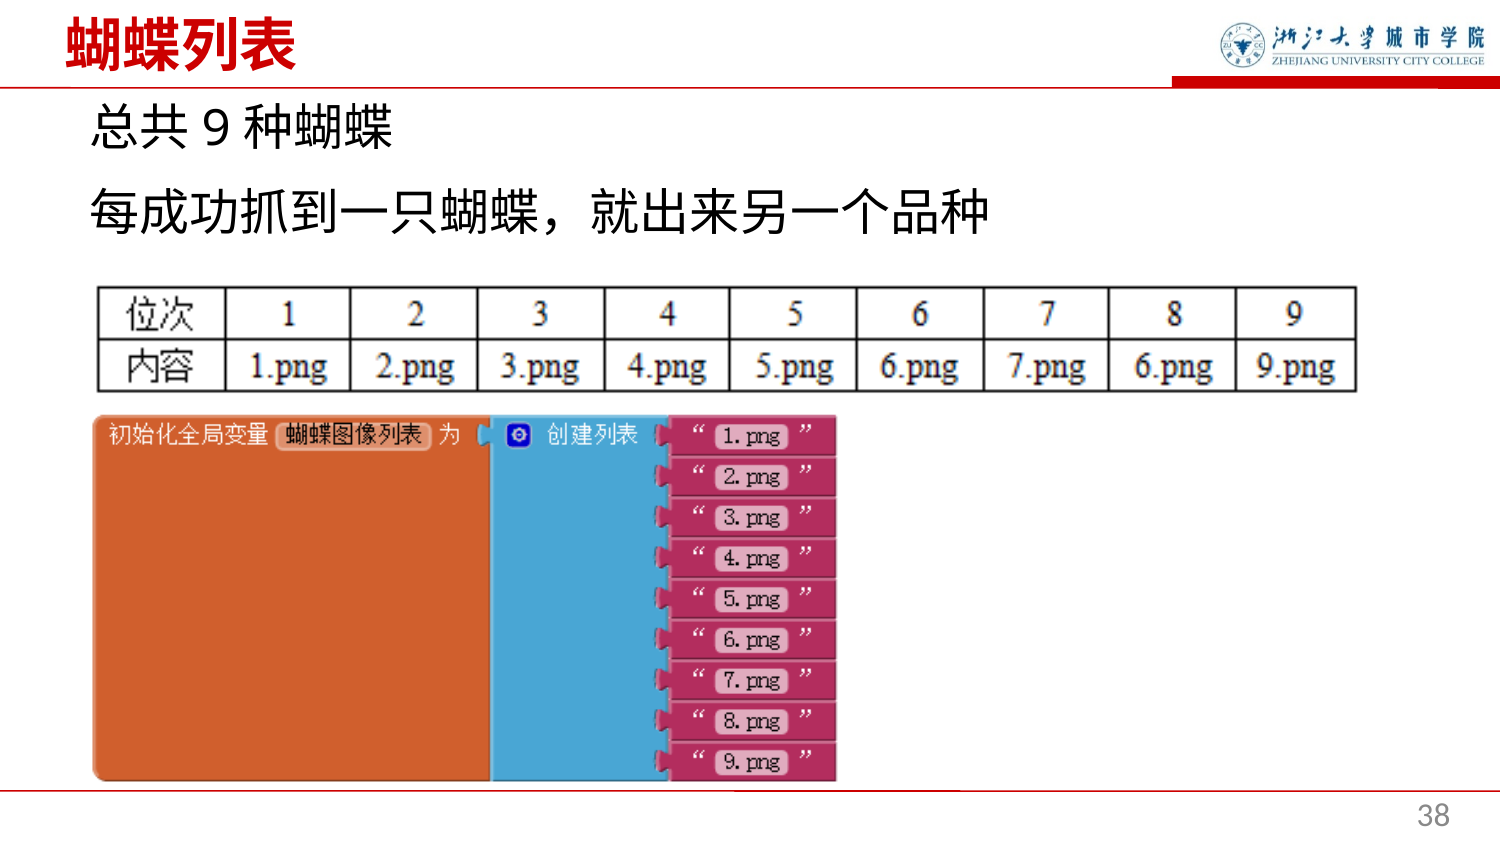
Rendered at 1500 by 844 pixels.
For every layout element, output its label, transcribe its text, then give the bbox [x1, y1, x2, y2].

picture [88, 282, 1365, 399]
title 蝴蝶列表 [49, 7, 1400, 80]
text_box 38 [1114, 791, 1465, 836]
picture [1210, 5, 1497, 73]
picture [88, 412, 844, 789]
text_box 总共9种蝴蝶 每成功抓到一只蝴蝶，就出来另一个品种 [75, 88, 1424, 381]
